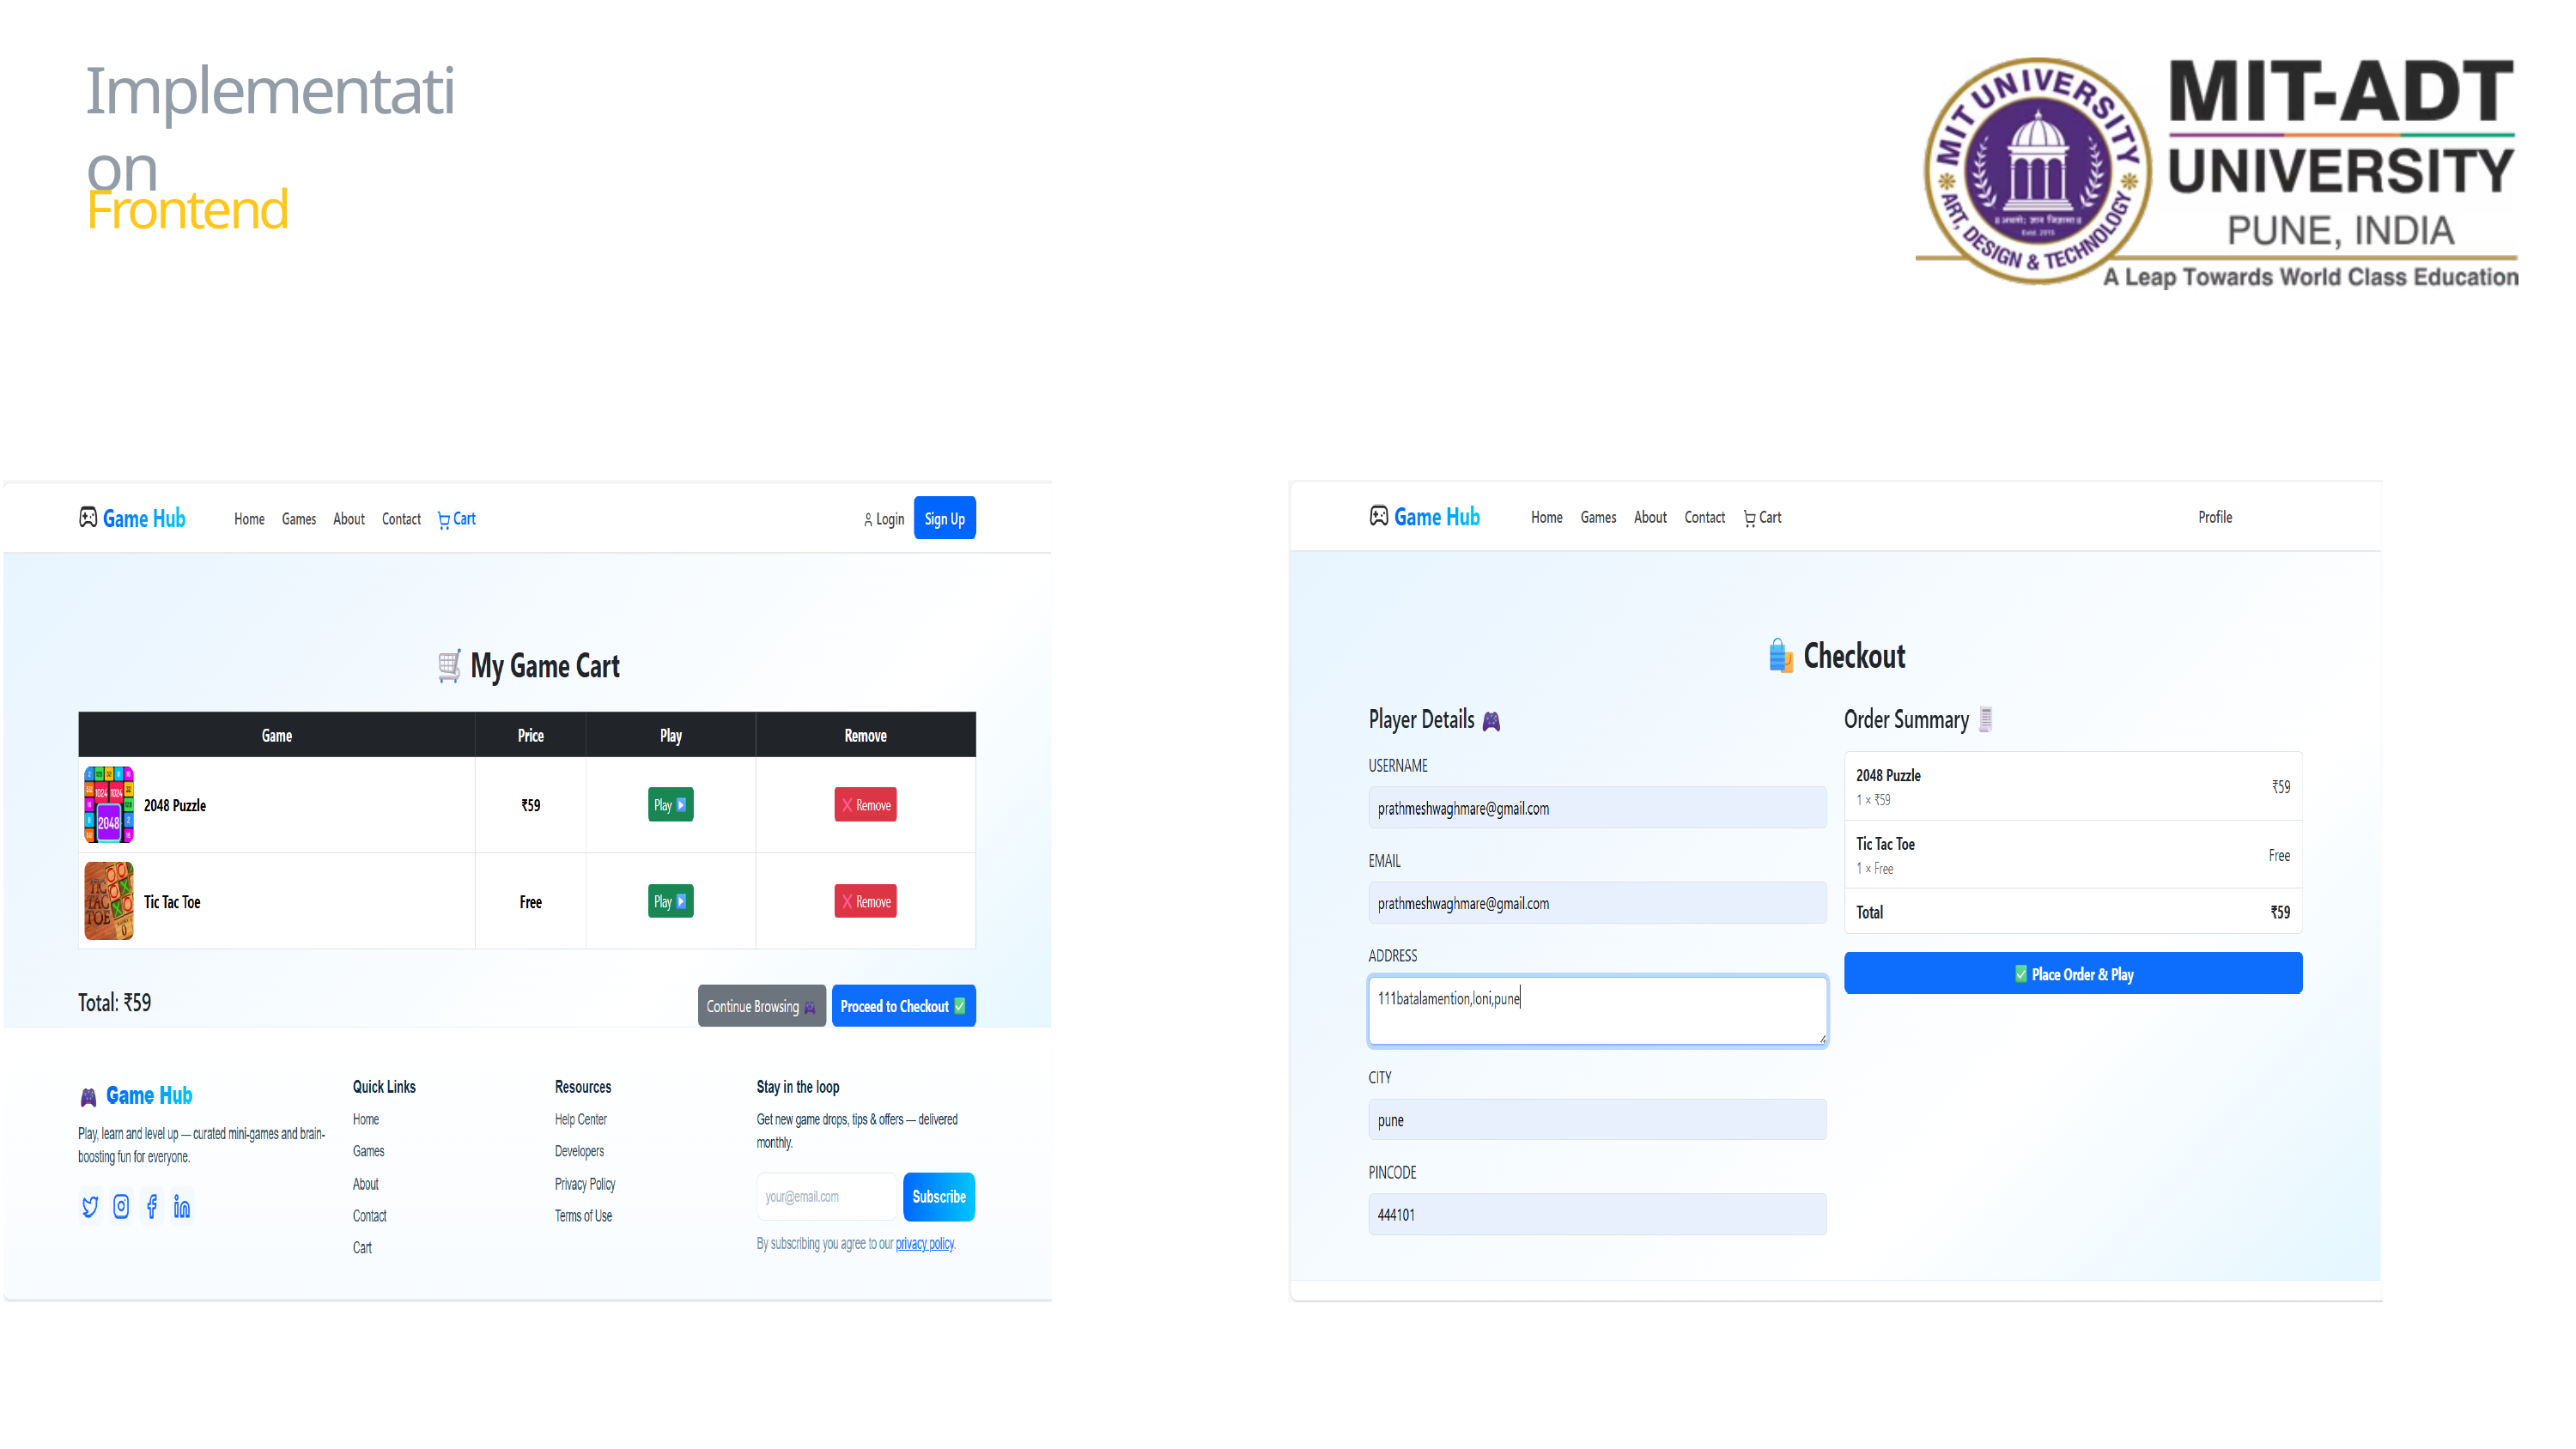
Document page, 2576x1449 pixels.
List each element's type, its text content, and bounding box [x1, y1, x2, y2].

text_box Frontend [83, 173, 301, 239]
picture [0, 0, 2576, 1449]
title Implementation [83, 47, 490, 292]
